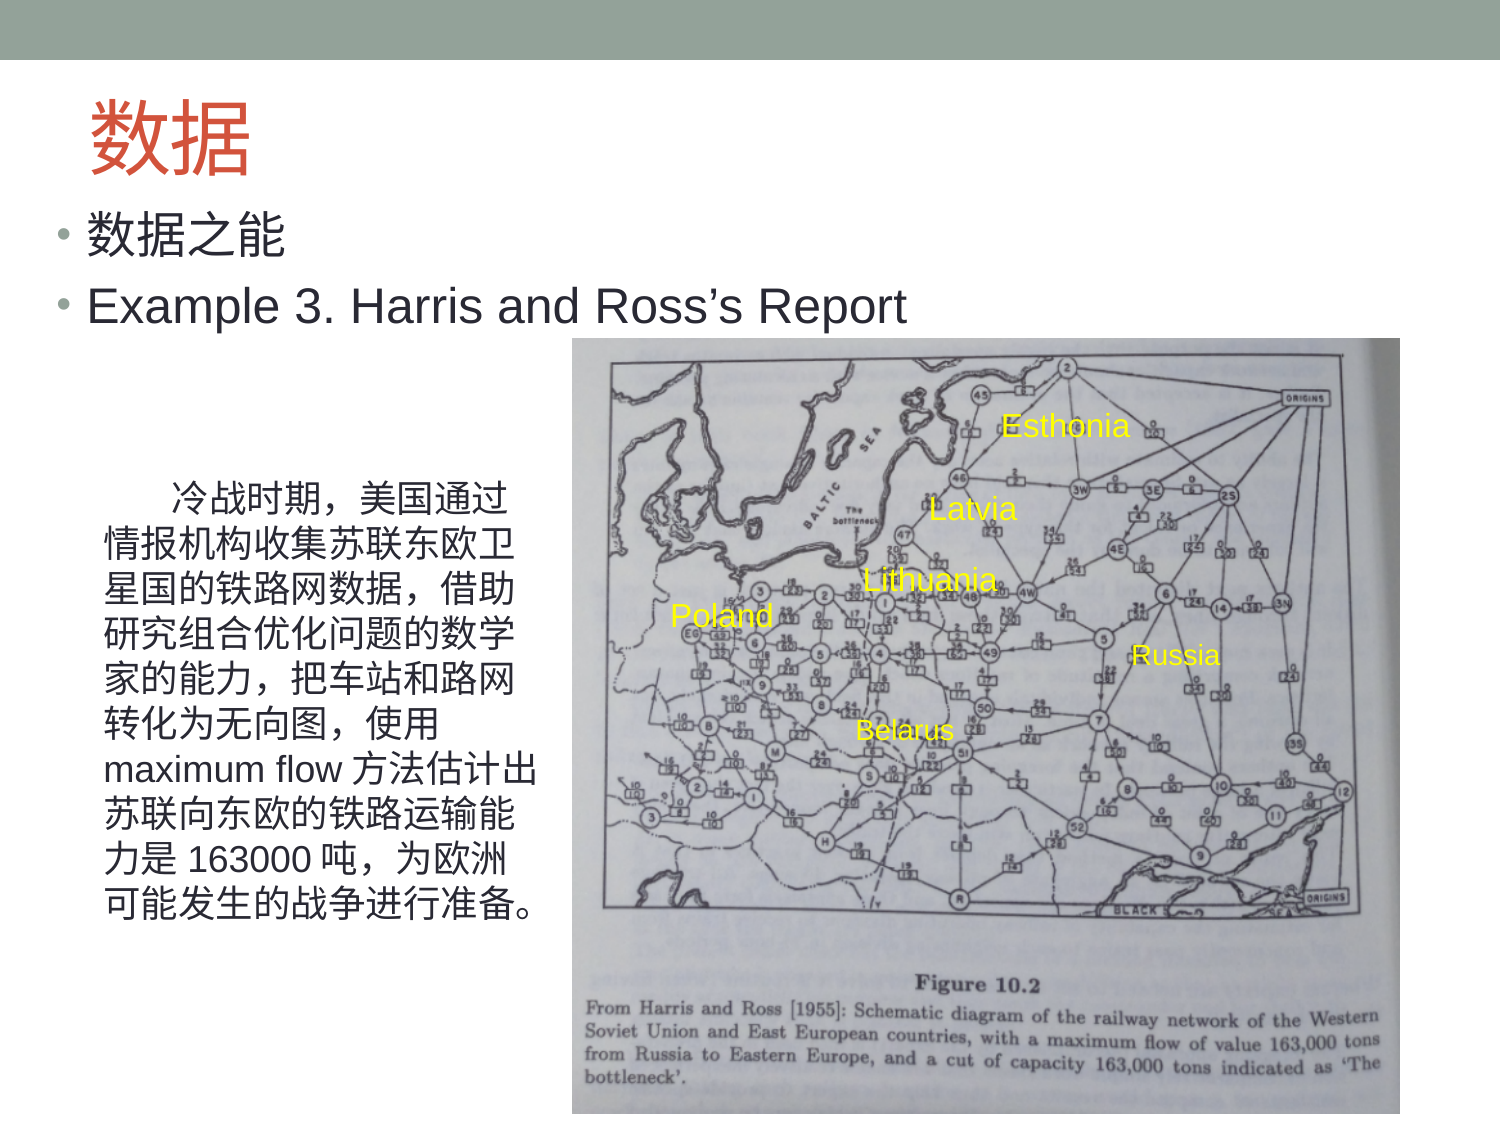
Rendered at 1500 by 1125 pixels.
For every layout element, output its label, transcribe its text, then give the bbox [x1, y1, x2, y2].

title 数据 [73, 54, 1424, 196]
list 数据之能 Example 3. Harris and Ross’s Report [41, 196, 1427, 1044]
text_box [572, 337, 1400, 1114]
text_box 冷战时期，美国通过情报机构收集苏联东欧卫星国的铁路网数据，借助研究组合优化问题的数学家的能力，把车站和路网转化为无向图，使用maximum flow方法估计出苏联向东欧的铁路运输能力是163000吨，为欧洲可能发生的战争进行准备。 [88, 467, 555, 933]
